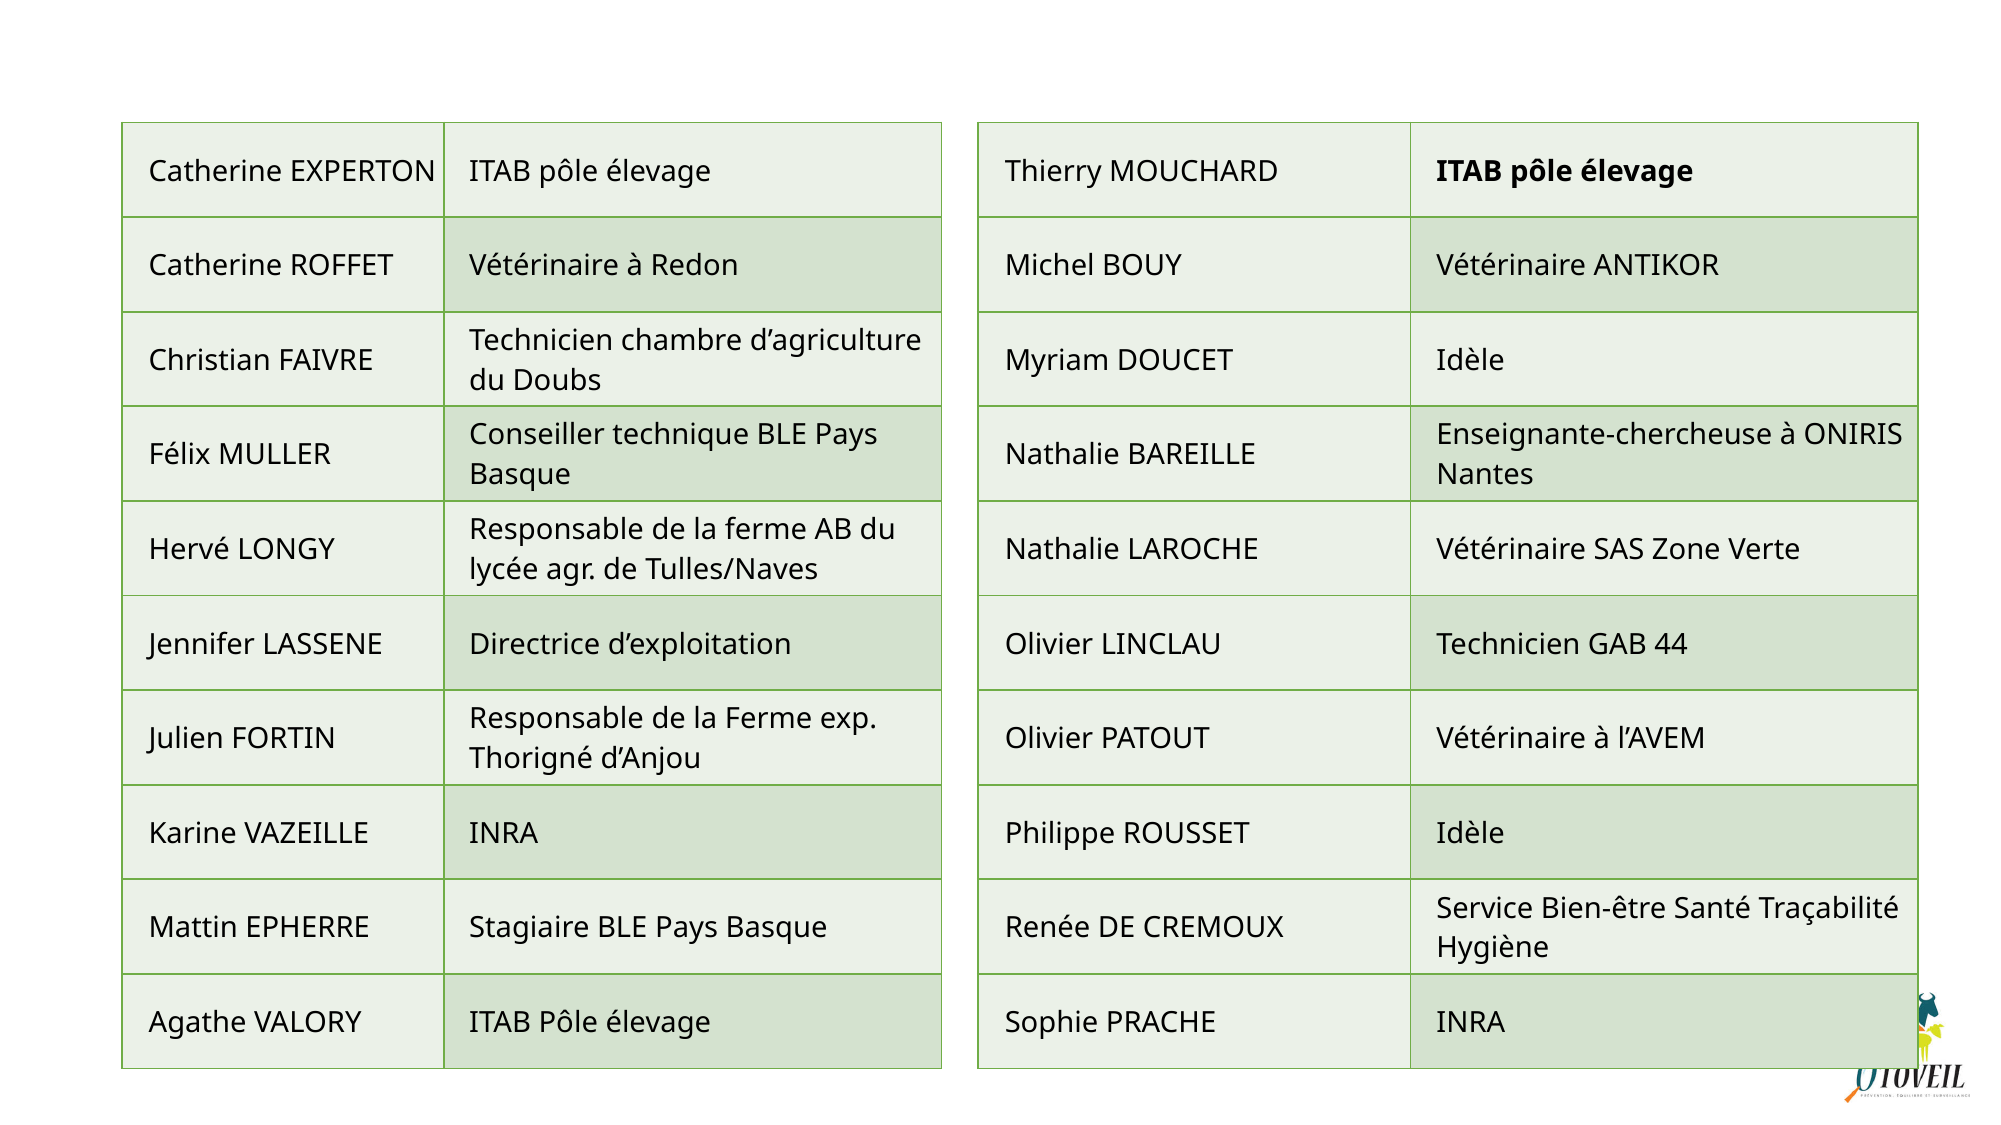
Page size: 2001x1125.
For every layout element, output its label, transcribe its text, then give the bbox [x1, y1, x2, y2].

table_header Catherine EXPERTON [123, 123, 443, 216]
table_cell INRA [1411, 975, 1917, 1068]
table_cell Sophie PRACHE [979, 975, 1410, 1068]
table_cell Technicien GAB 44 [1411, 596, 1917, 689]
table_cell Nathalie LAROCHE [979, 502, 1410, 595]
table_cell Directrice d’exploitation [445, 596, 941, 689]
table_cell Service Bien-être Santé Traçabilité Hygiène [1411, 880, 1917, 973]
table_cell Vétérinaire à Redon [445, 218, 941, 311]
table_cell Mattin EPHERRE [123, 880, 443, 973]
picture [1844, 992, 1970, 1103]
table_cell ITAB Pôle élevage [445, 975, 941, 1068]
table_cell Vétérinaire ANTIKOR [1411, 218, 1917, 311]
table_cell Olivier LINCLAU [979, 596, 1410, 689]
table_header ITAB pôle élevage [1411, 123, 1917, 216]
table_cell Vétérinaire SAS Zone Verte [1411, 502, 1917, 595]
table_cell Technicien chambre d’agriculture du Doubs [445, 313, 941, 405]
table_cell Idèle [1411, 786, 1917, 878]
table_cell Jennifer LASSENE [123, 596, 443, 689]
table_cell INRA [445, 786, 941, 878]
table_cell Vétérinaire à l’AVEM [1411, 691, 1917, 784]
table_cell Félix MULLER [123, 407, 443, 500]
table_cell Agathe VALORY [123, 975, 443, 1068]
table_header ITAB pôle élevage [445, 123, 941, 216]
table_cell Idèle [1411, 313, 1917, 405]
table_cell Catherine ROFFET [123, 218, 443, 311]
table_cell Stagiaire BLE Pays Basque [445, 880, 941, 973]
table_cell Conseiller technique BLE Pays Basque [445, 407, 941, 500]
table_header Thierry MOUCHARD [979, 123, 1410, 216]
table_cell Nathalie BAREILLE [979, 407, 1410, 500]
table_cell Myriam DOUCET [979, 313, 1410, 405]
table_cell Enseignante-chercheuse à ONIRIS Nantes [1411, 407, 1917, 500]
table_cell Olivier PATOUT [979, 691, 1410, 784]
table_cell Philippe ROUSSET [979, 786, 1410, 878]
table_cell Julien FORTIN [123, 691, 443, 784]
table_cell Karine VAZEILLE [123, 786, 443, 878]
table_cell Responsable de la Ferme exp. Thorigné d’Anjou [445, 691, 941, 784]
table_cell Michel BOUY [979, 218, 1410, 311]
table_cell Christian FAIVRE [123, 313, 443, 405]
table_cell Responsable de la ferme AB du lycée agr. de Tulles/Naves [445, 502, 941, 595]
table_cell Renée DE CREMOUX [979, 880, 1410, 973]
table_cell Hervé LONGY [123, 502, 443, 595]
